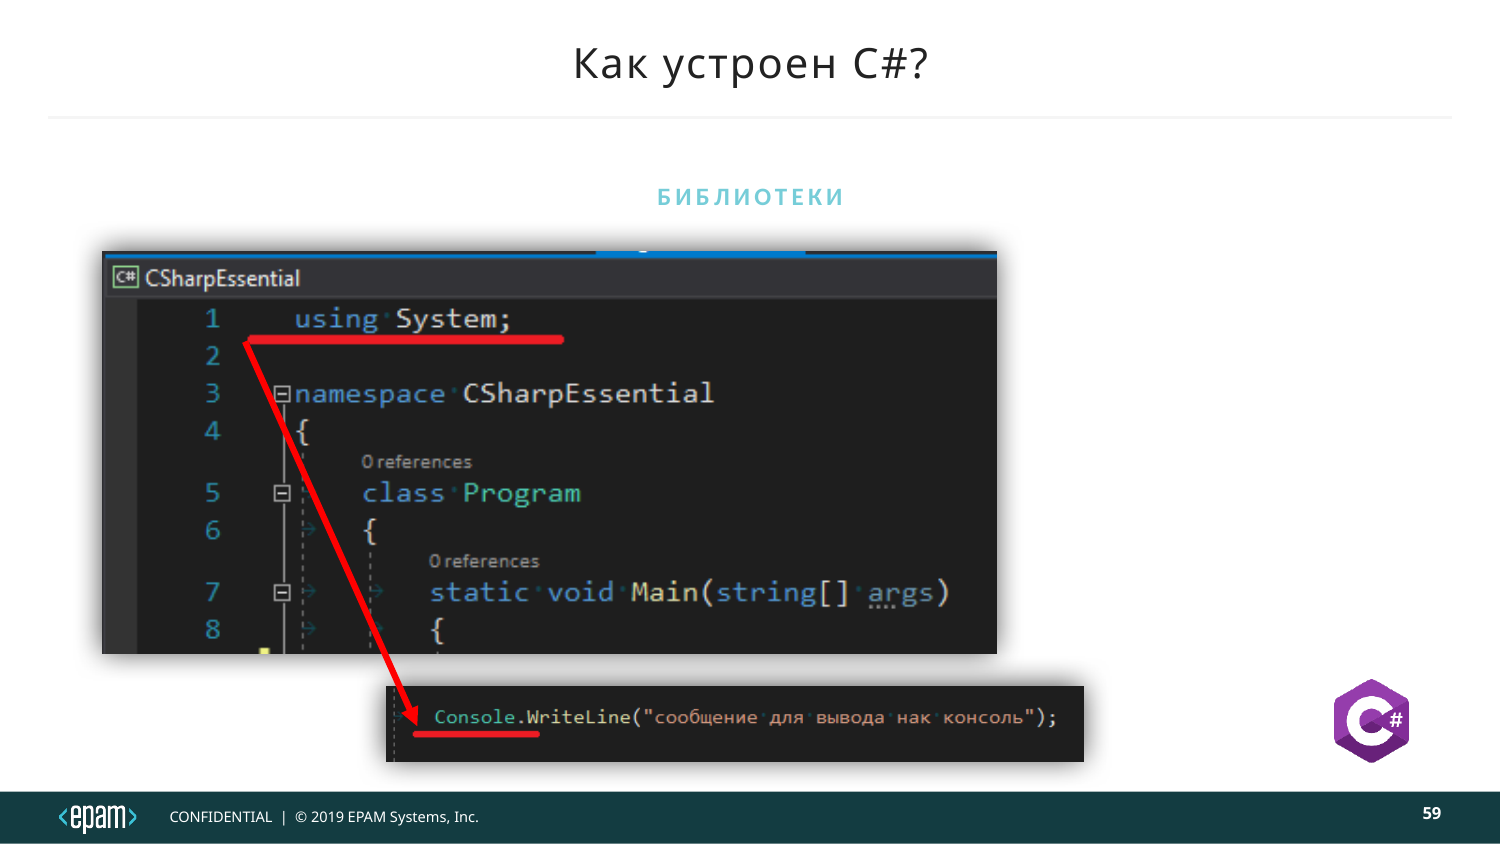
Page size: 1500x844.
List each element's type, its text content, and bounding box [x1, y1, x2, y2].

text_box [245, 341, 418, 727]
text_box Библиотеки [58, 177, 1442, 234]
picture [386, 686, 1084, 762]
title Как устроен C#? [59, 37, 1442, 87]
slide_number 59 [1216, 791, 1442, 844]
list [1301, 650, 1442, 791]
picture [102, 251, 997, 654]
